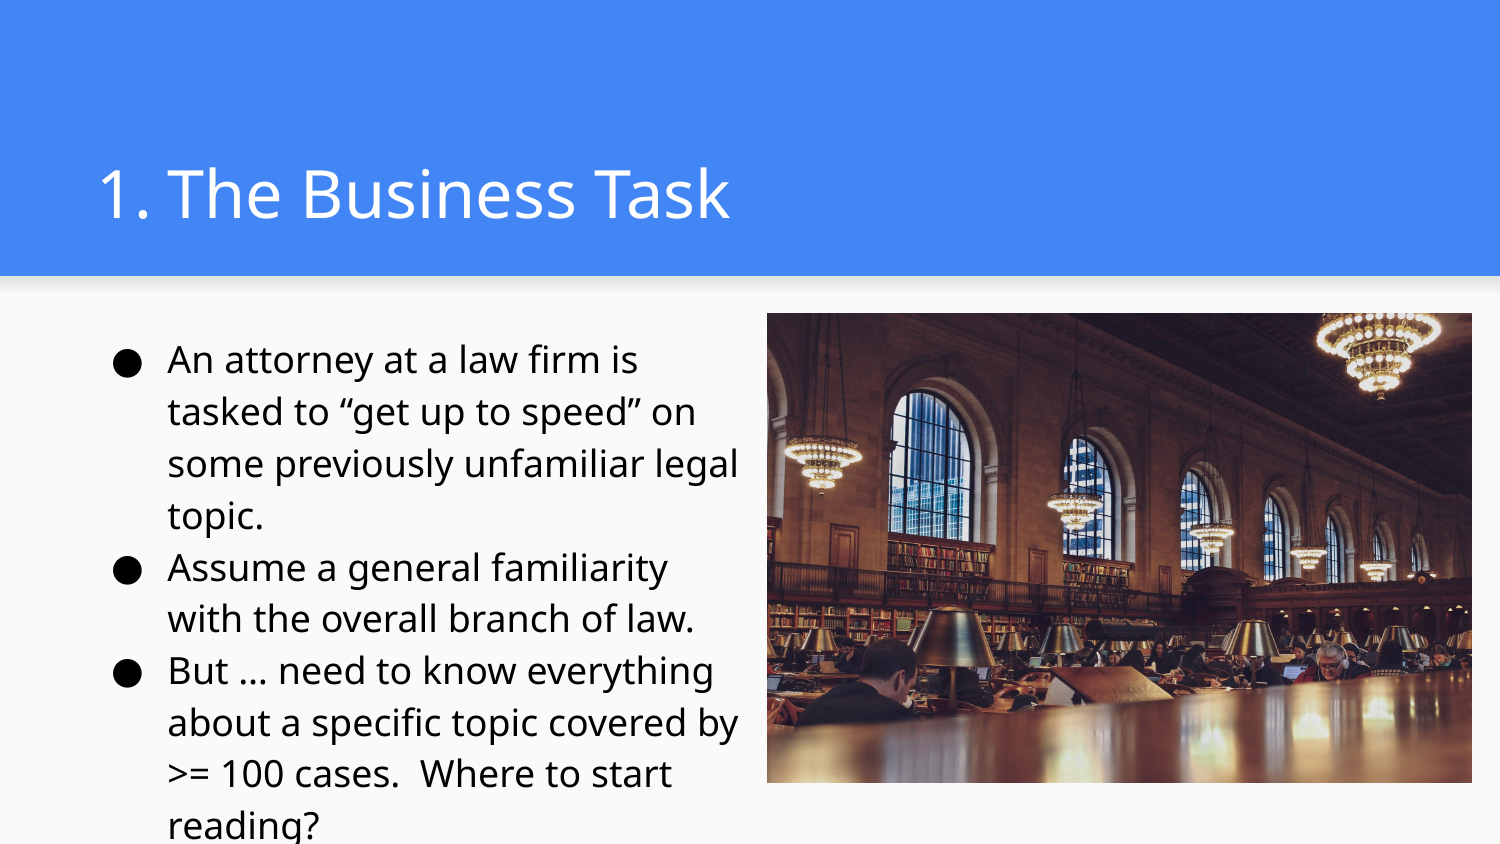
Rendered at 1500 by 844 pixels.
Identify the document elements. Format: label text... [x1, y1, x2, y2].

title The Business Task [77, 121, 1427, 248]
picture [767, 313, 1472, 783]
list An attorney at a law firm is tasked to “get up to speed” on some previously unfamiliar legal topic. Assume a general familiarity with the overall branch of law. But … need to know everything about a specific topic covered by >= 100 cases. Where to start reading? [77, 314, 765, 760]
